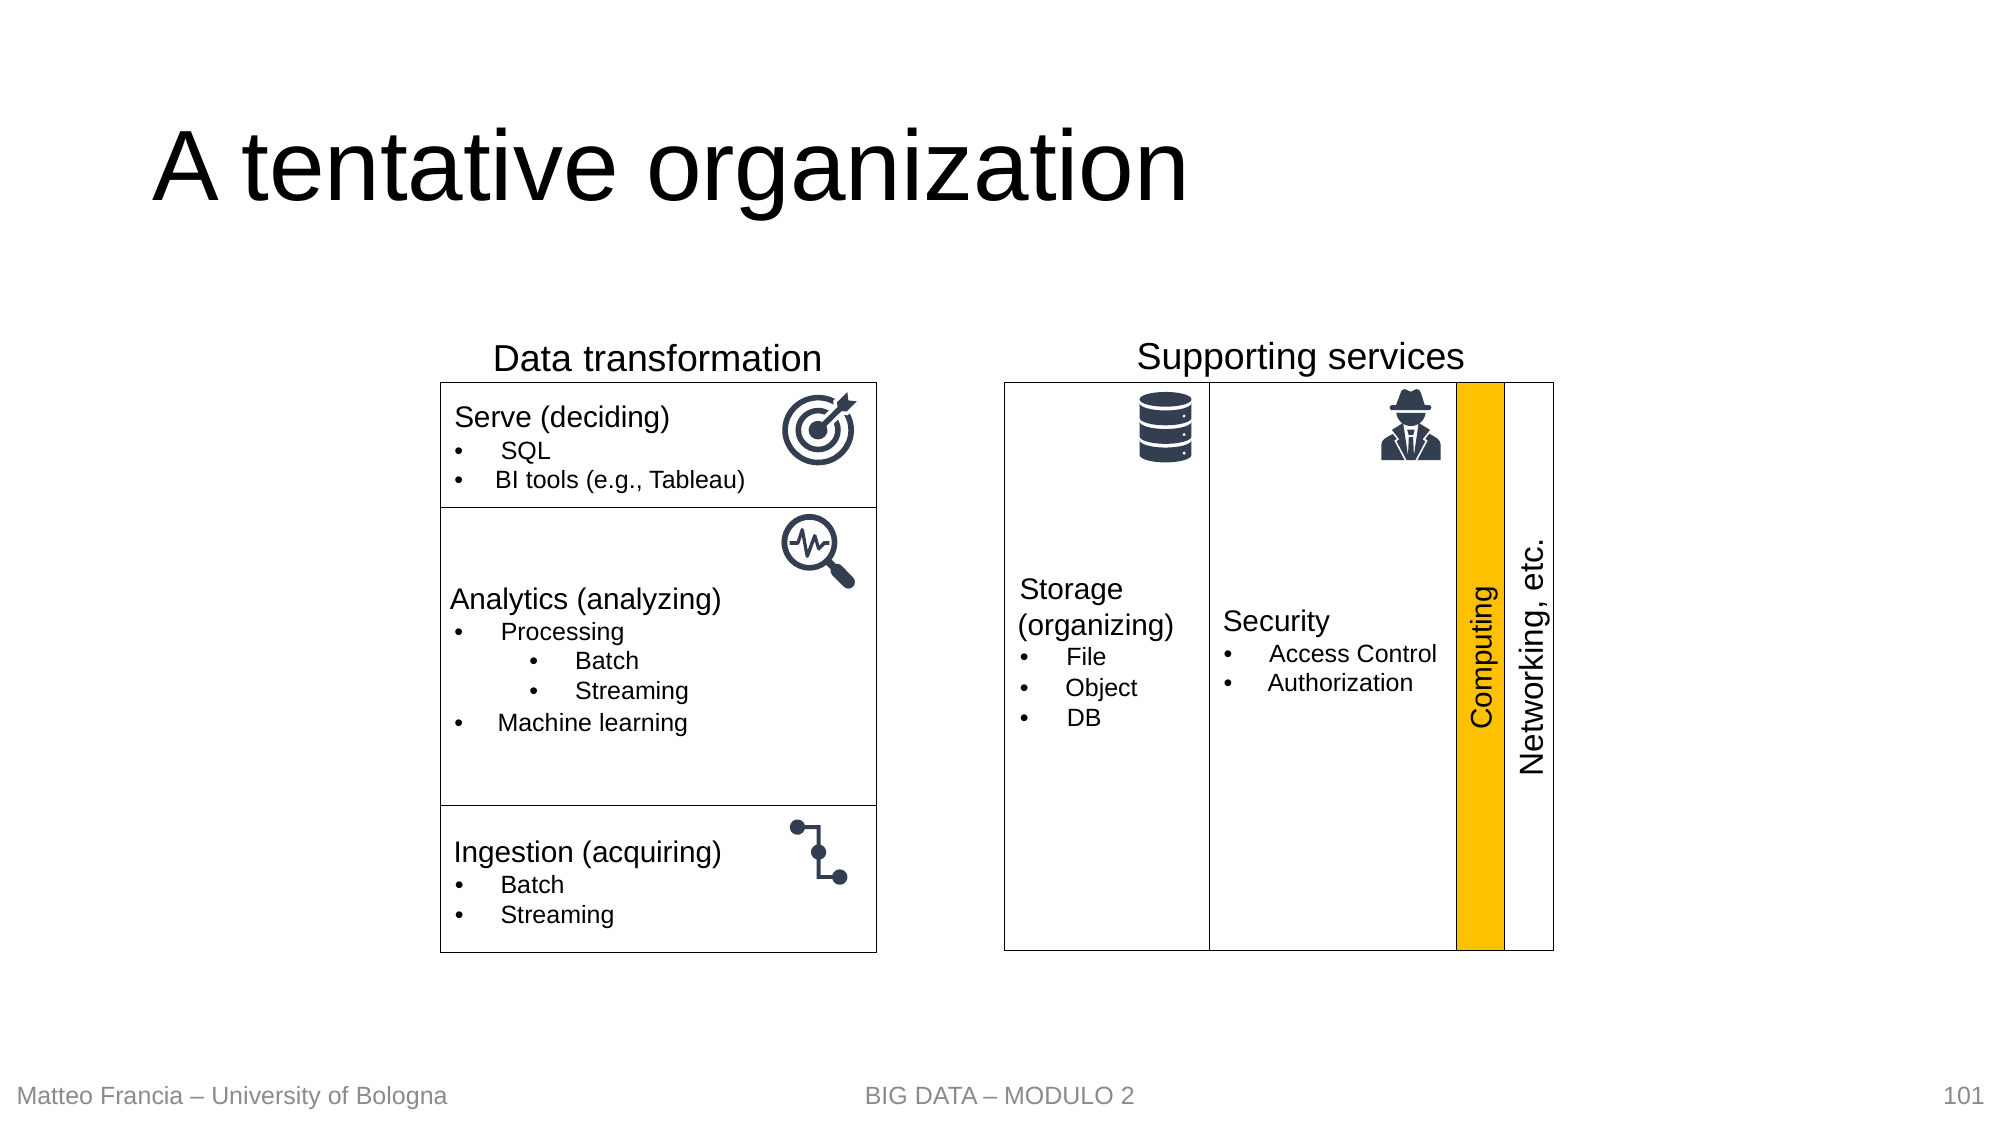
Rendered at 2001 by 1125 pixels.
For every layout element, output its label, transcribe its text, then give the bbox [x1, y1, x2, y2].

title A tentative organization [137, 59, 1863, 278]
footer Matteo Francia – University of Bologna [0, 1065, 466, 1125]
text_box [439, 325, 1558, 953]
slide_number 101 [1550, 1065, 2000, 1125]
